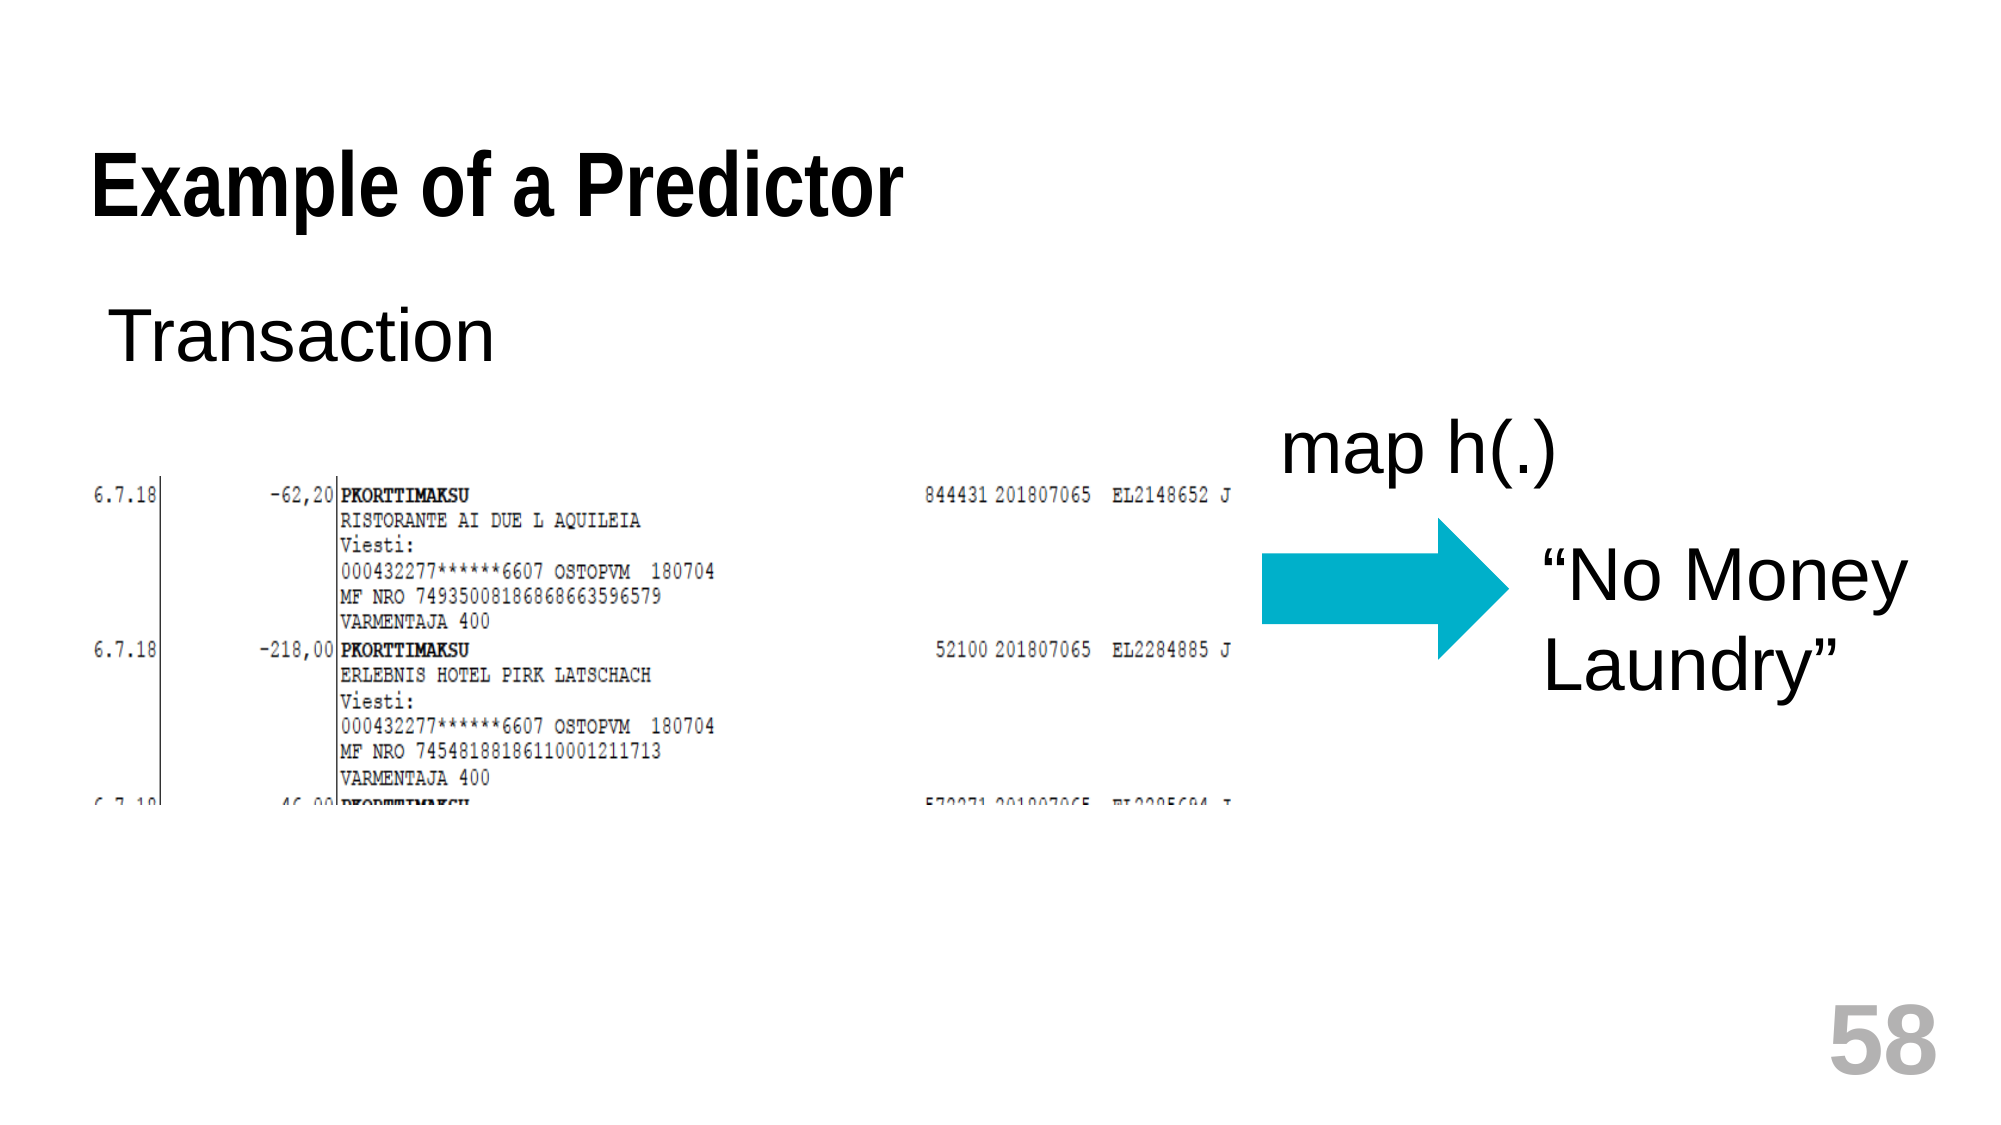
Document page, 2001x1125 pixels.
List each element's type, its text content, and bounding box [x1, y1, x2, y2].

slide_number 58 [1638, 987, 1946, 1083]
text_box “No Money Laundry” [1527, 517, 1946, 713]
picture [19, 475, 1262, 805]
text_box [1266, 515, 1512, 662]
text_box map h(.) [1265, 391, 1575, 496]
title Example of a Predictor [90, 137, 1910, 238]
text_box Transaction [92, 278, 512, 384]
